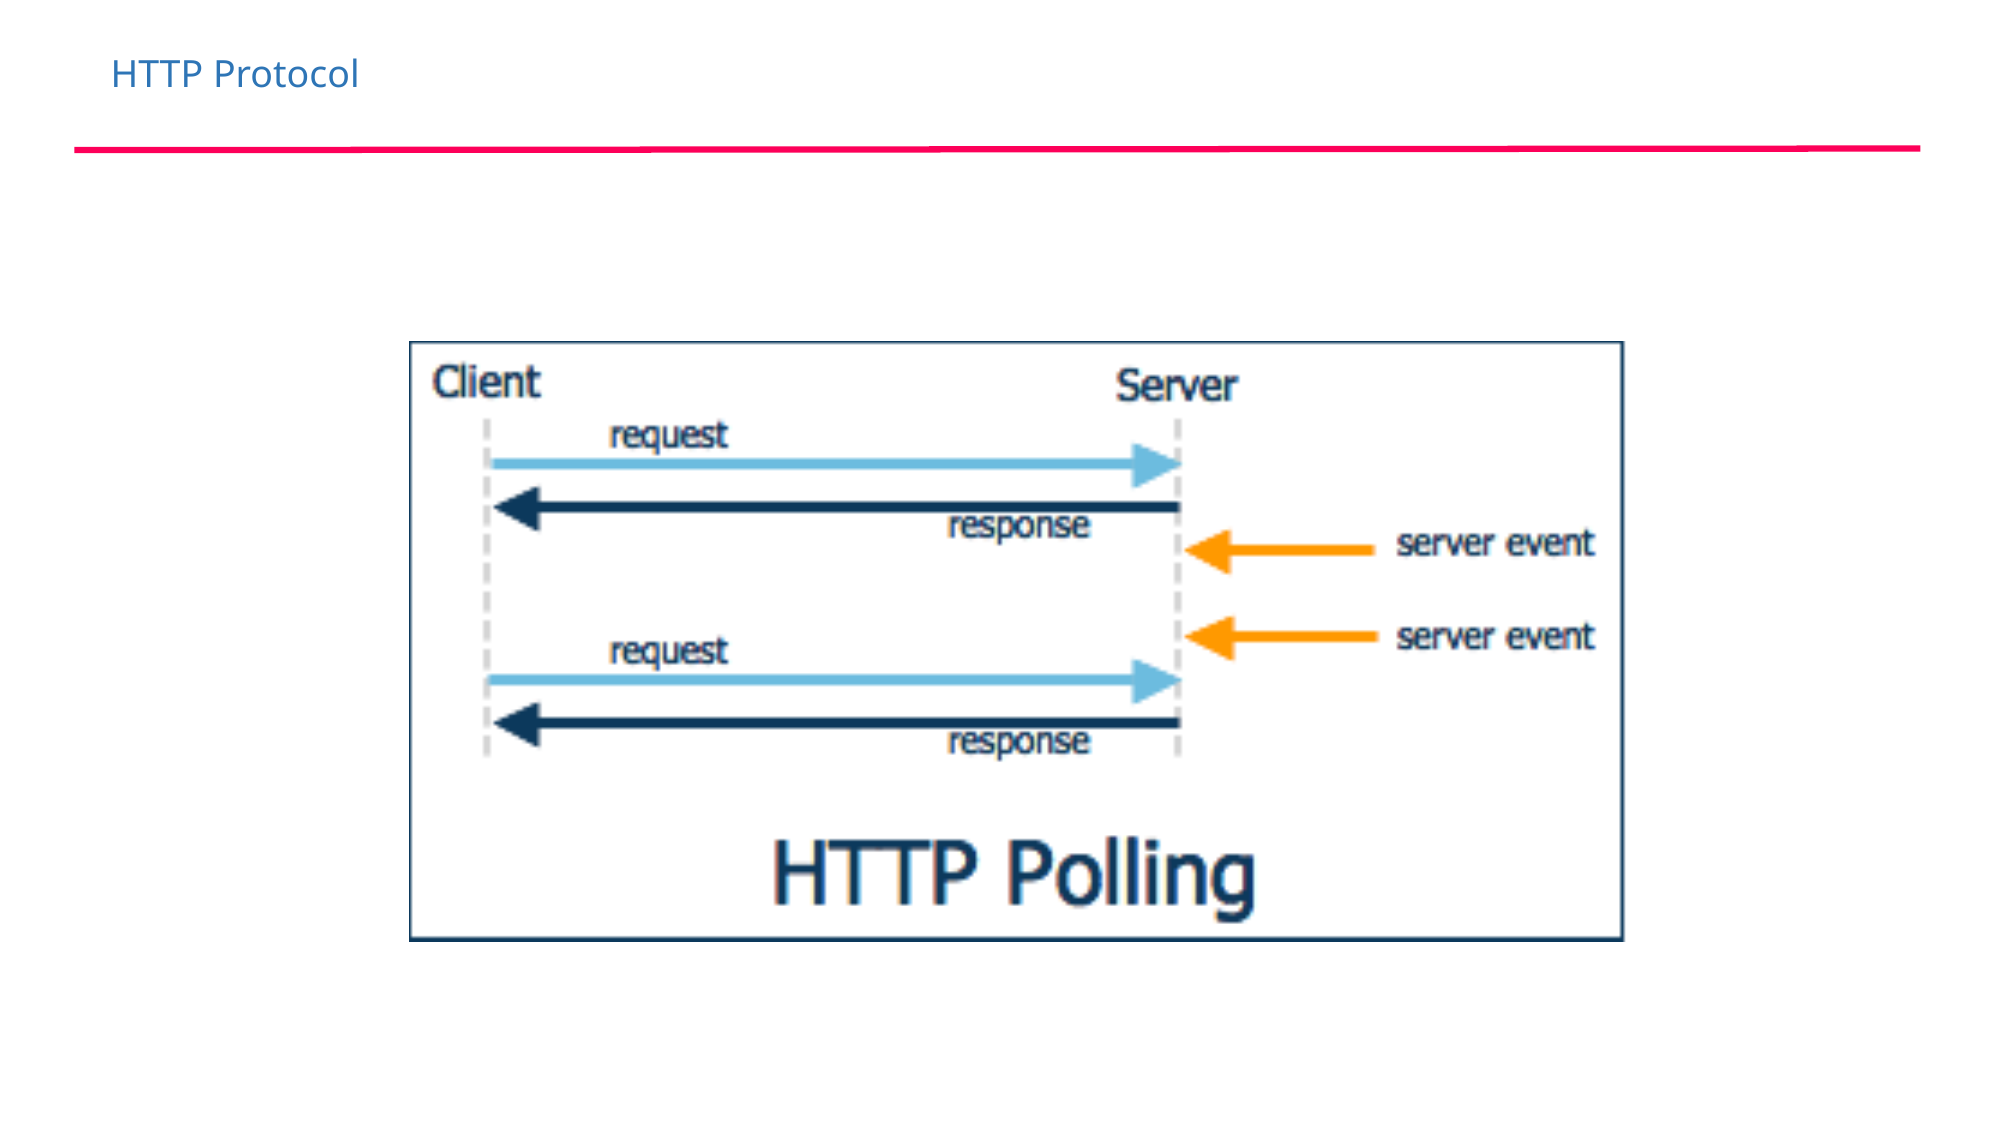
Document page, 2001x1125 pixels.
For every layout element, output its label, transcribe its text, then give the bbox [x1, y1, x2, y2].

text_box [77, 0, 1923, 151]
picture [409, 341, 1629, 942]
text_box HTTP Protocol [95, 42, 1442, 103]
